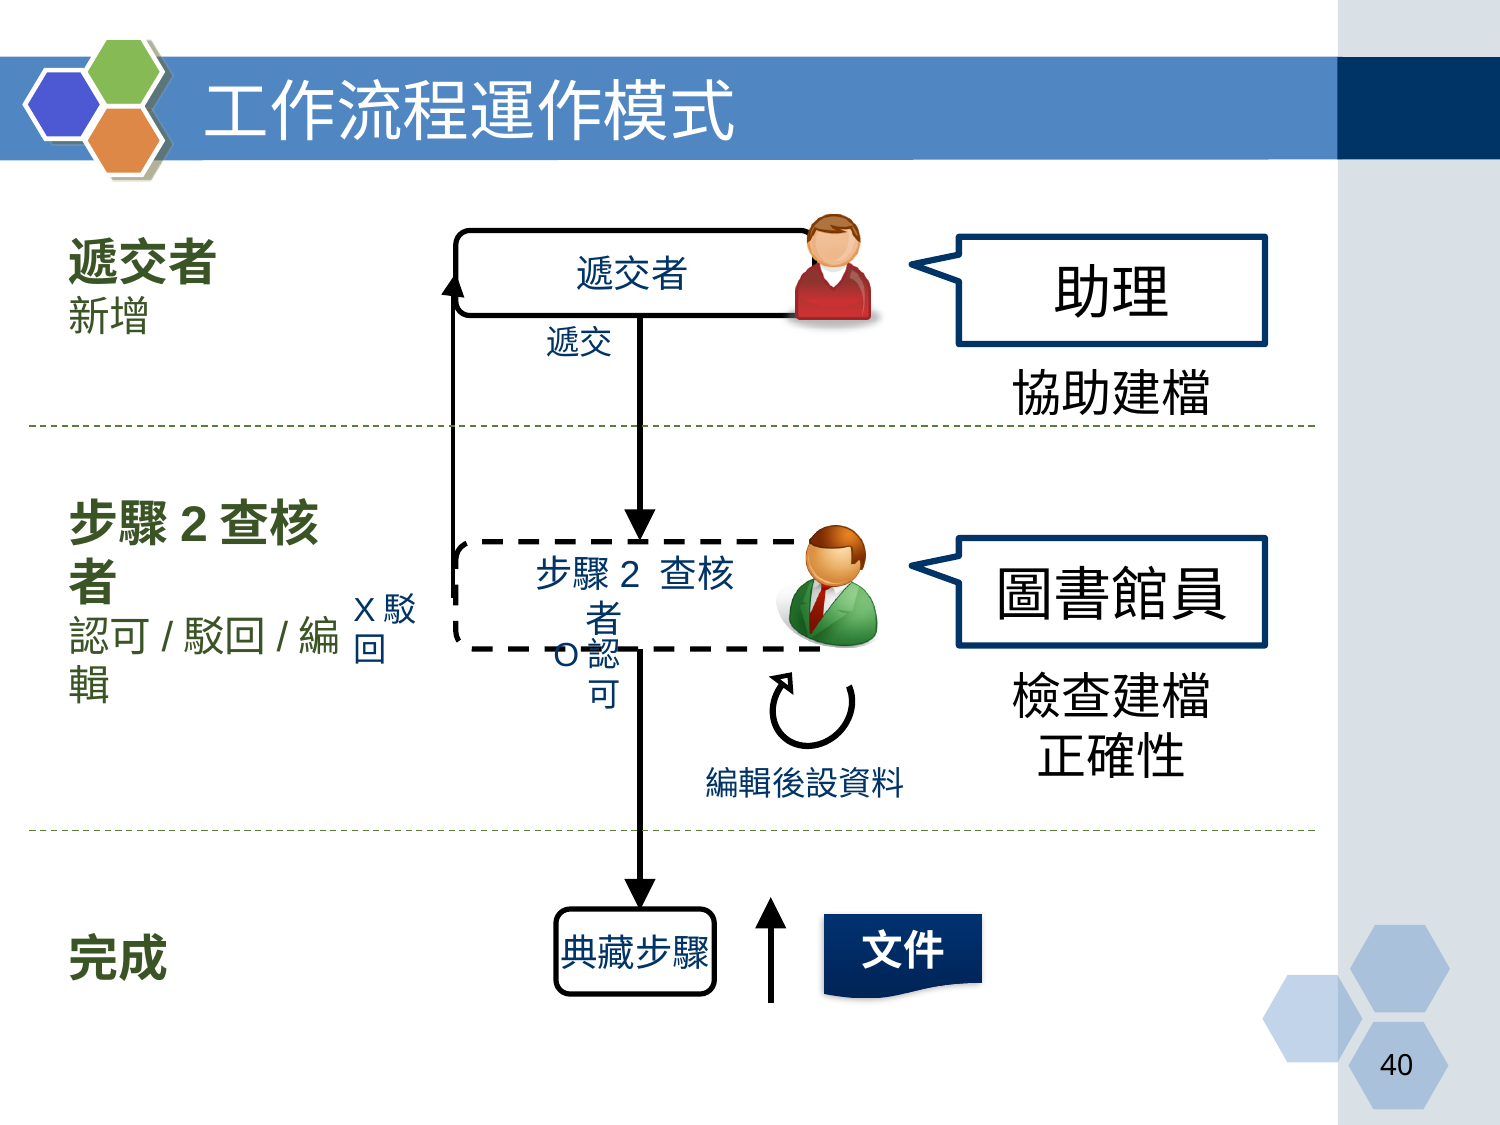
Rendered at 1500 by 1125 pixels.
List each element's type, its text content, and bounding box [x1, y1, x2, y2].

text_box 遞交者 [455, 230, 765, 316]
title 工作流程運作模式 [187, 62, 1288, 155]
text_box [257, 229, 501, 272]
text_box 典藏步驟 [555, 908, 715, 995]
slide_number ‹#› [1335, 1047, 1459, 1086]
text_box 完成 [53, 917, 290, 1000]
text_box 協助建檔 [958, 346, 1265, 384]
picture [769, 524, 894, 649]
text_box [771, 675, 853, 747]
text_box 圖書館員 [911, 538, 1265, 646]
text_box 步驟2查核者 認可/駁回/編輯 [53, 561, 377, 644]
text_box 檢查建檔 正確性 [958, 649, 1265, 688]
picture [770, 211, 894, 335]
text_box 編輯後設資料 [690, 757, 975, 806]
text_box 文件 [823, 914, 983, 999]
text_box 遞交 [498, 317, 628, 366]
text_box X駁回 [338, 604, 460, 653]
text_box 遞交者 新增 [53, 245, 377, 329]
text_box O認可 [510, 649, 636, 698]
text_box 步驟2 查核者 [455, 541, 764, 650]
text_box 助理 [911, 236, 1265, 345]
